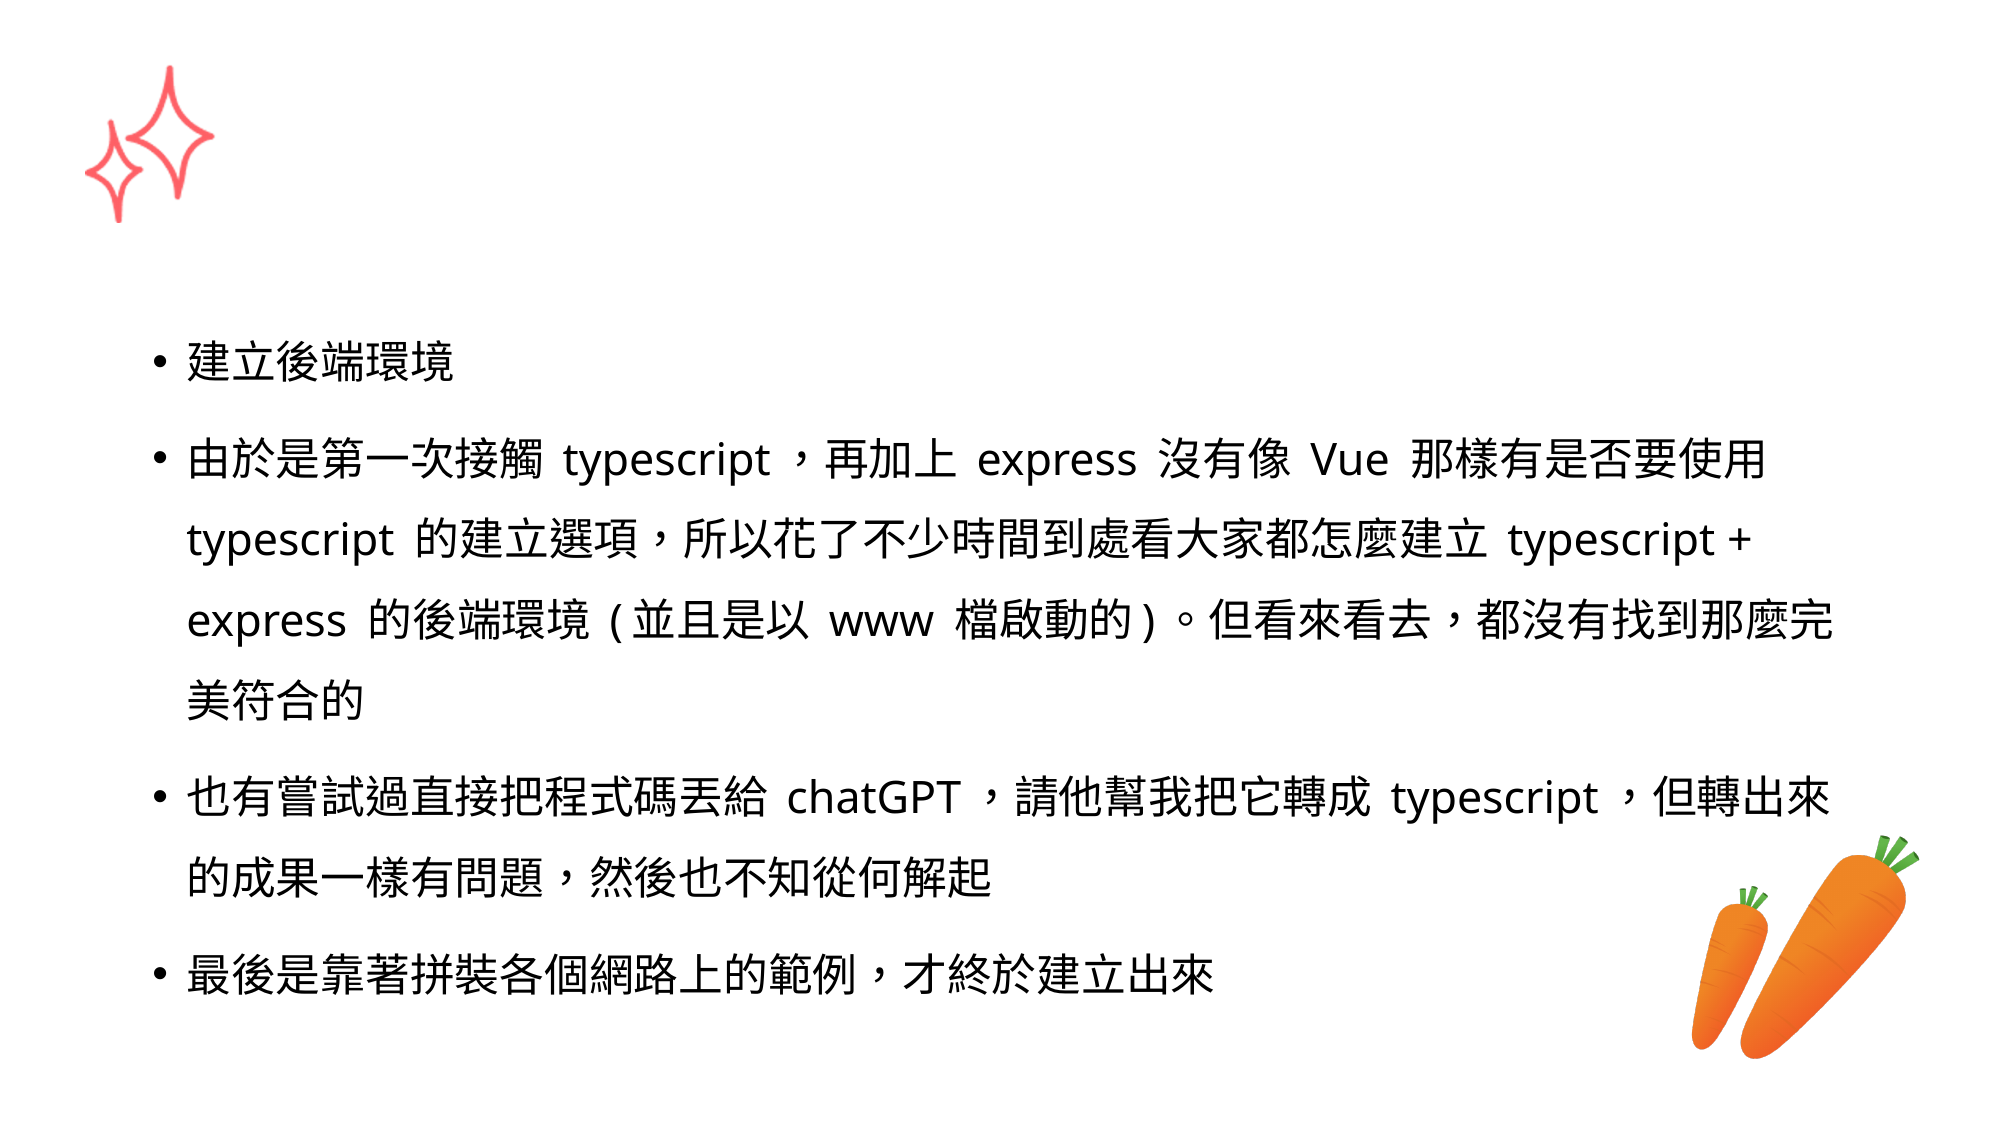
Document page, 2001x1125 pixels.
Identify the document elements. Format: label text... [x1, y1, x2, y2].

picture [1674, 815, 1940, 1082]
list 建立後端環境 由於是第一次接觸 typescript，再加上 express 沒有像 Vue 那樣有是否要使用 typescript 的建立選項，所以花了不少時間到處看大家都怎麼建立 typescript + express 的後端環境 (並且是以 www 檔啟動的)。但看來看去，都沒有找到那麼完美符合的 也有嘗試過直接把程式碼丟給 chatGPT，請他幫我把它轉成 typescript，但轉出來的成果一樣有問題，然後也不知從何解起 最後是靠著拼裝各個網路上的範例，才終於建立出來 [137, 299, 1863, 1014]
picture [85, 59, 230, 223]
